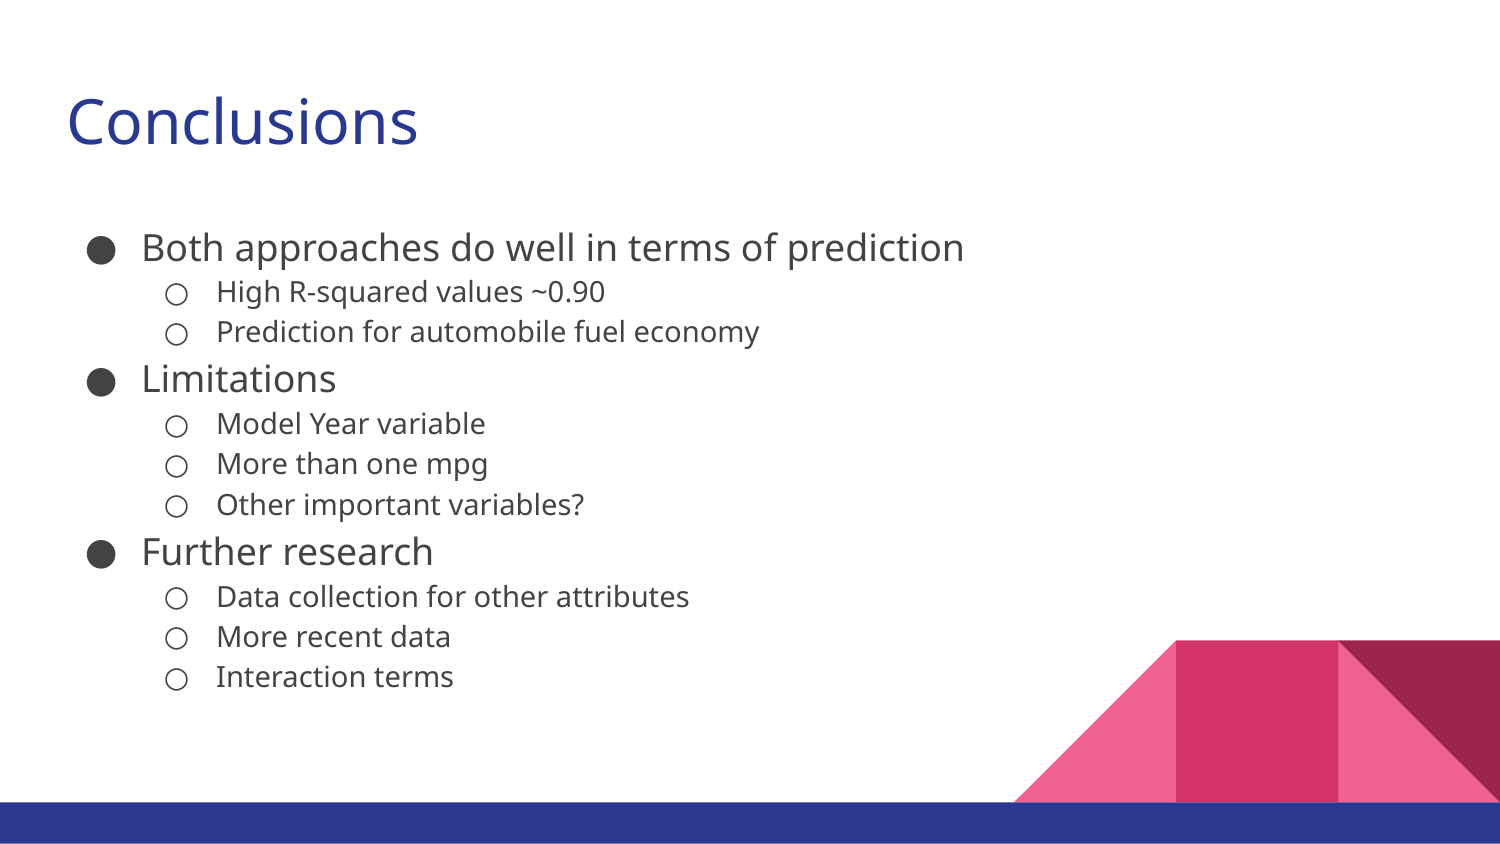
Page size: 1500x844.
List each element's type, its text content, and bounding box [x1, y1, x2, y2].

list Both approaches do well in terms of prediction High R-squared values ~0.90 Prediction for automobile fuel economy Limitations Model Year variable More than one mpg Other important variables? Further research Data collection for other attributes More recent data Interaction terms [51, 201, 1449, 750]
title Conclusions [51, 67, 1449, 167]
